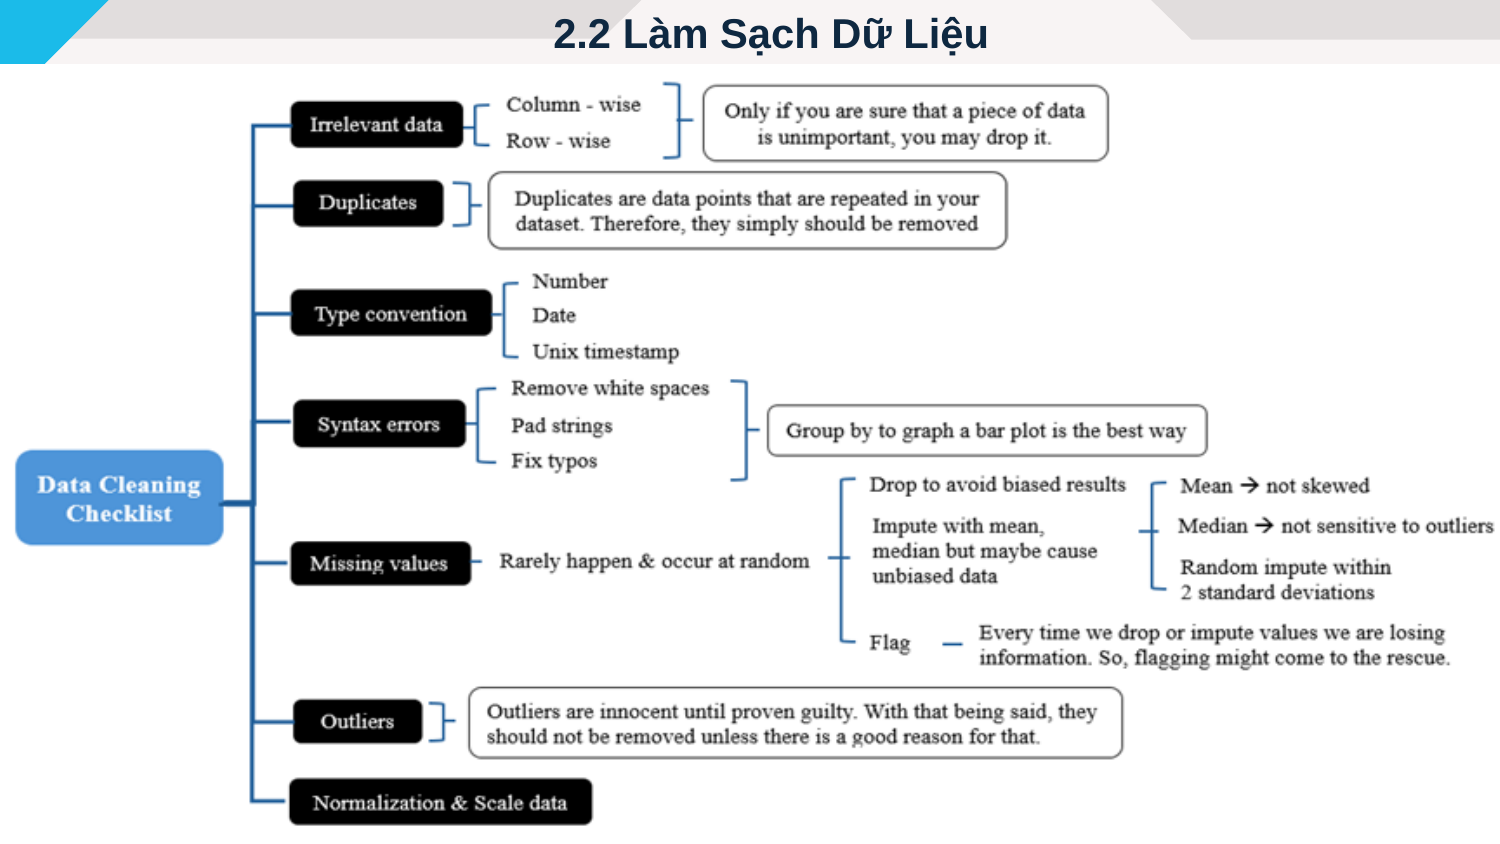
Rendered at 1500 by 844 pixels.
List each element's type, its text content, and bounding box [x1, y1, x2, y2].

picture [0, 64, 1500, 844]
title 2.2 Làm Sạch Dữ Liệu [101, 0, 1366, 63]
